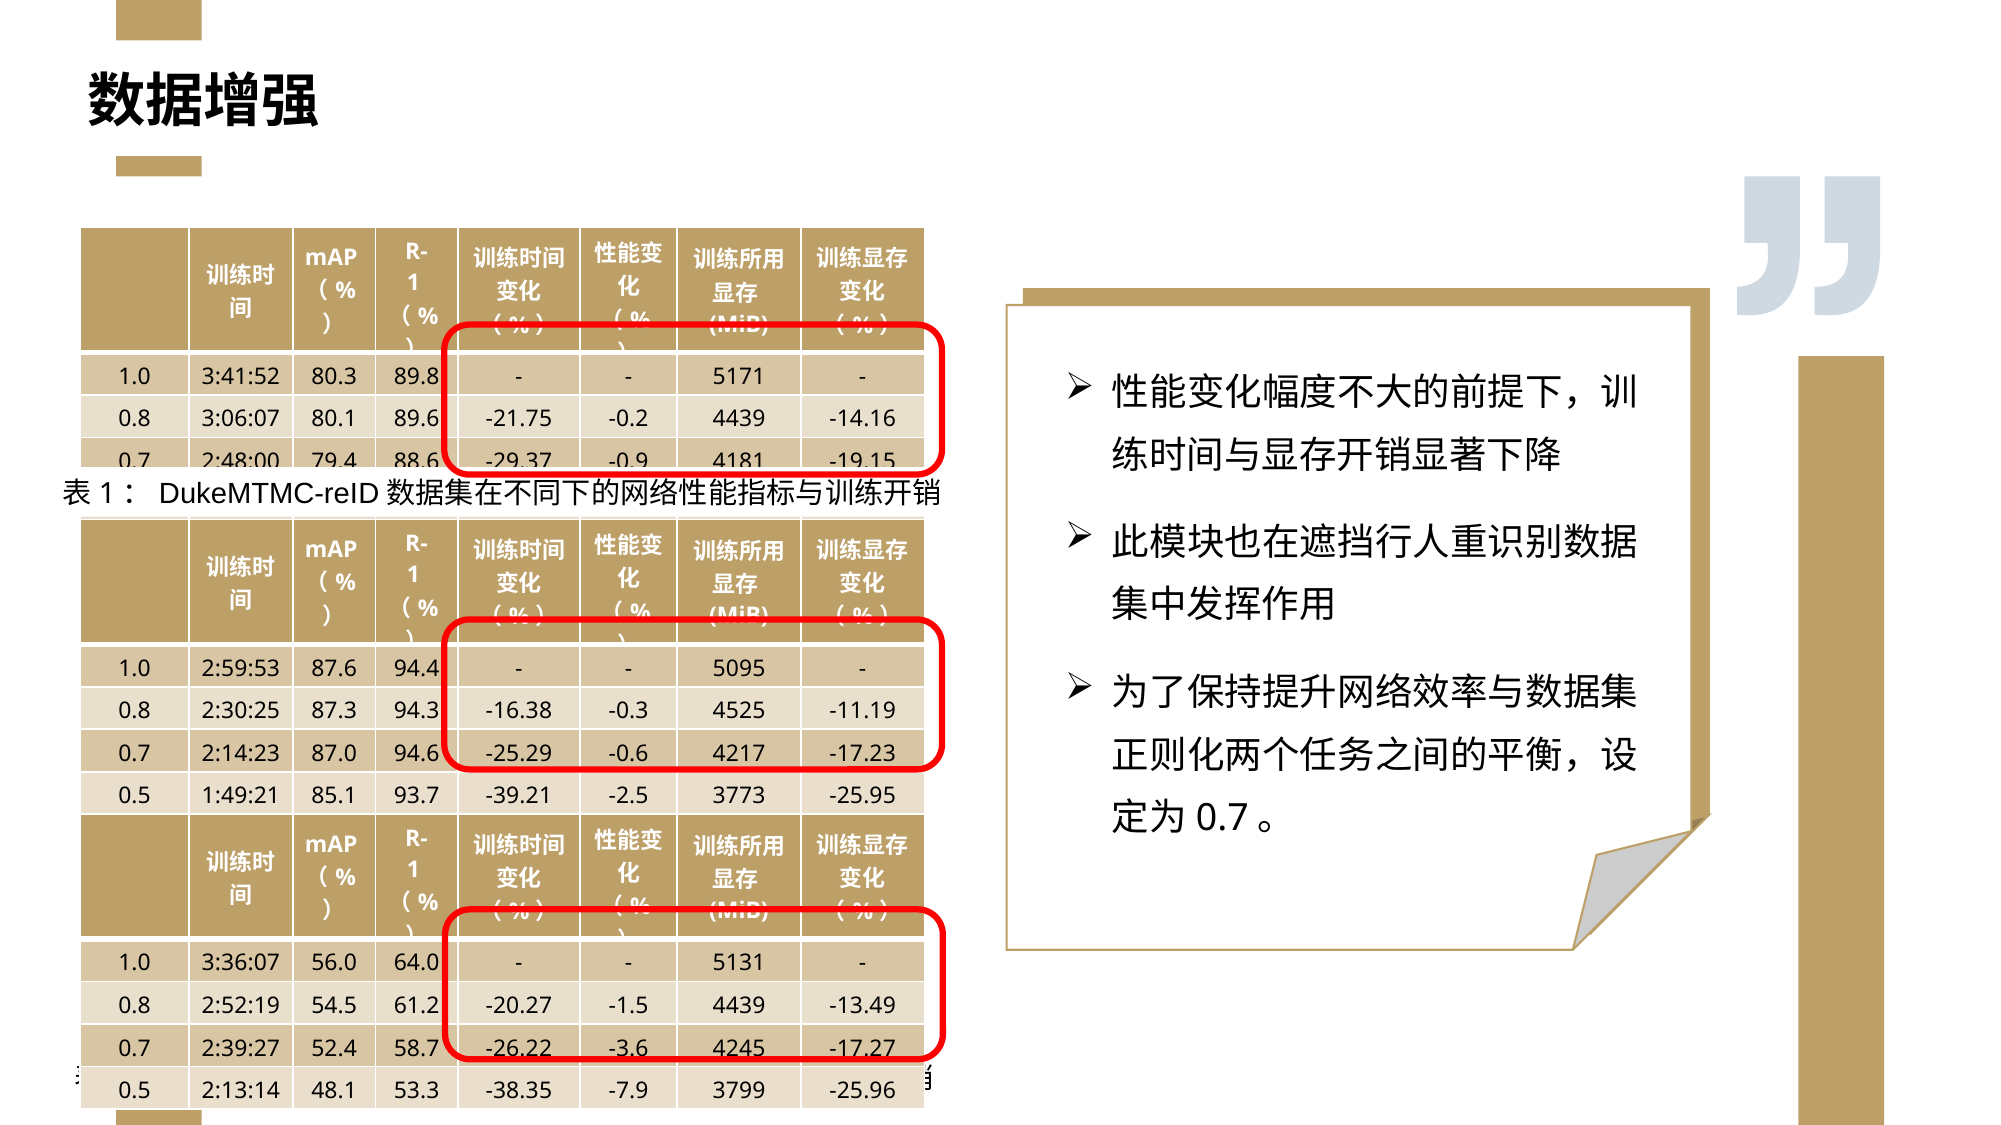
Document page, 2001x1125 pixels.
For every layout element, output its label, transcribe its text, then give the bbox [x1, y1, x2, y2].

text_box 数据增强 [72, 55, 1884, 141]
text_box [443, 618, 944, 771]
text_box [444, 908, 944, 1061]
text_box [443, 323, 944, 476]
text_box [1006, 289, 1709, 950]
